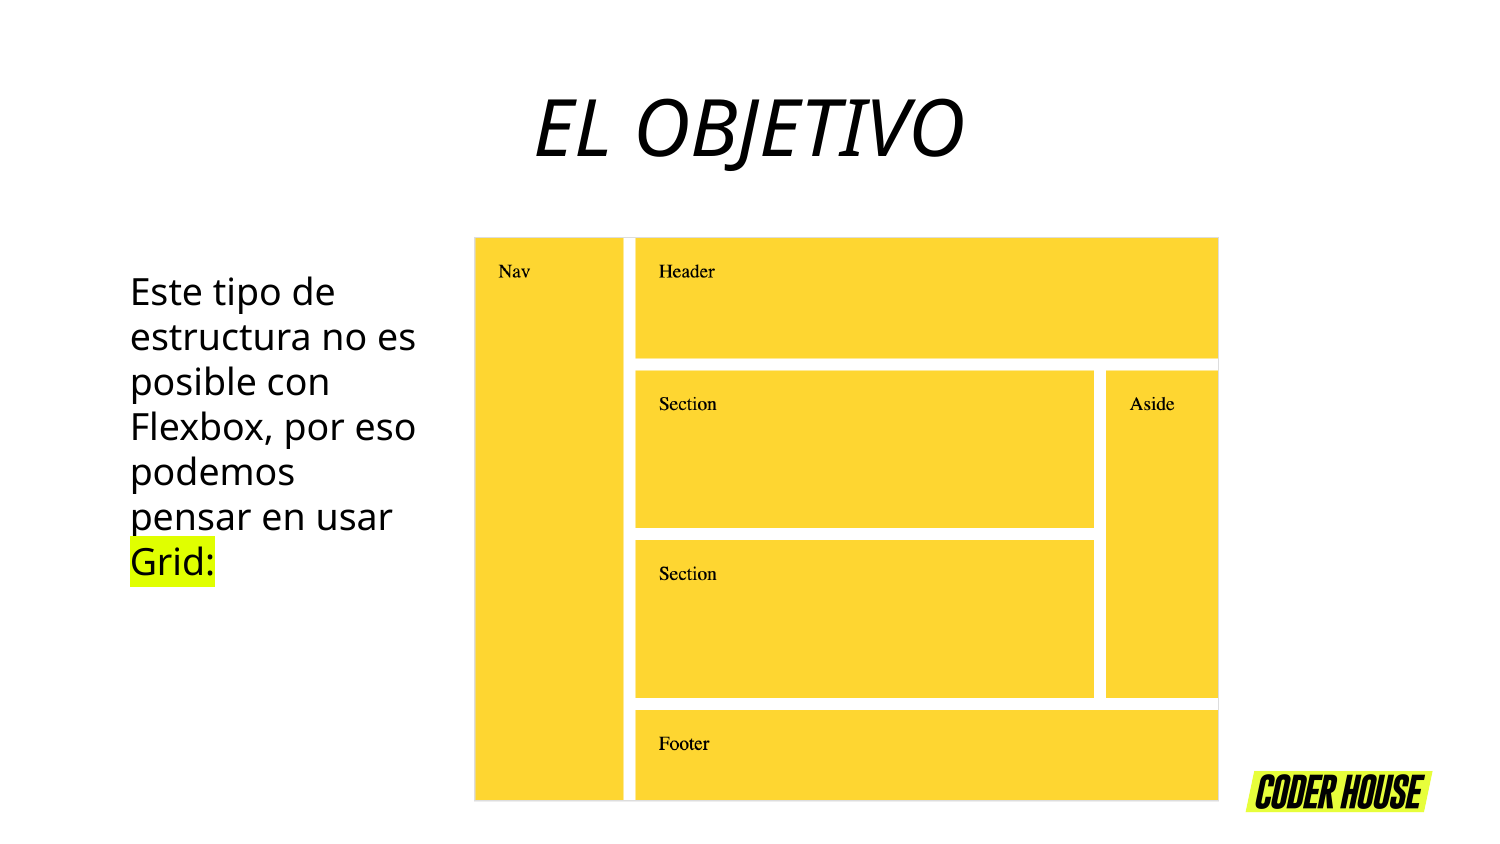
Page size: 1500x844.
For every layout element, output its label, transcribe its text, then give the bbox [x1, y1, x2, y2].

text_box Este tipo de estructura no es posible con Flexbox, por eso podemos pensar en usar Grid: [114, 253, 433, 819]
text_box EL OBJETIVO [105, 48, 1395, 224]
picture [468, 234, 1221, 807]
picture [1241, 764, 1437, 819]
